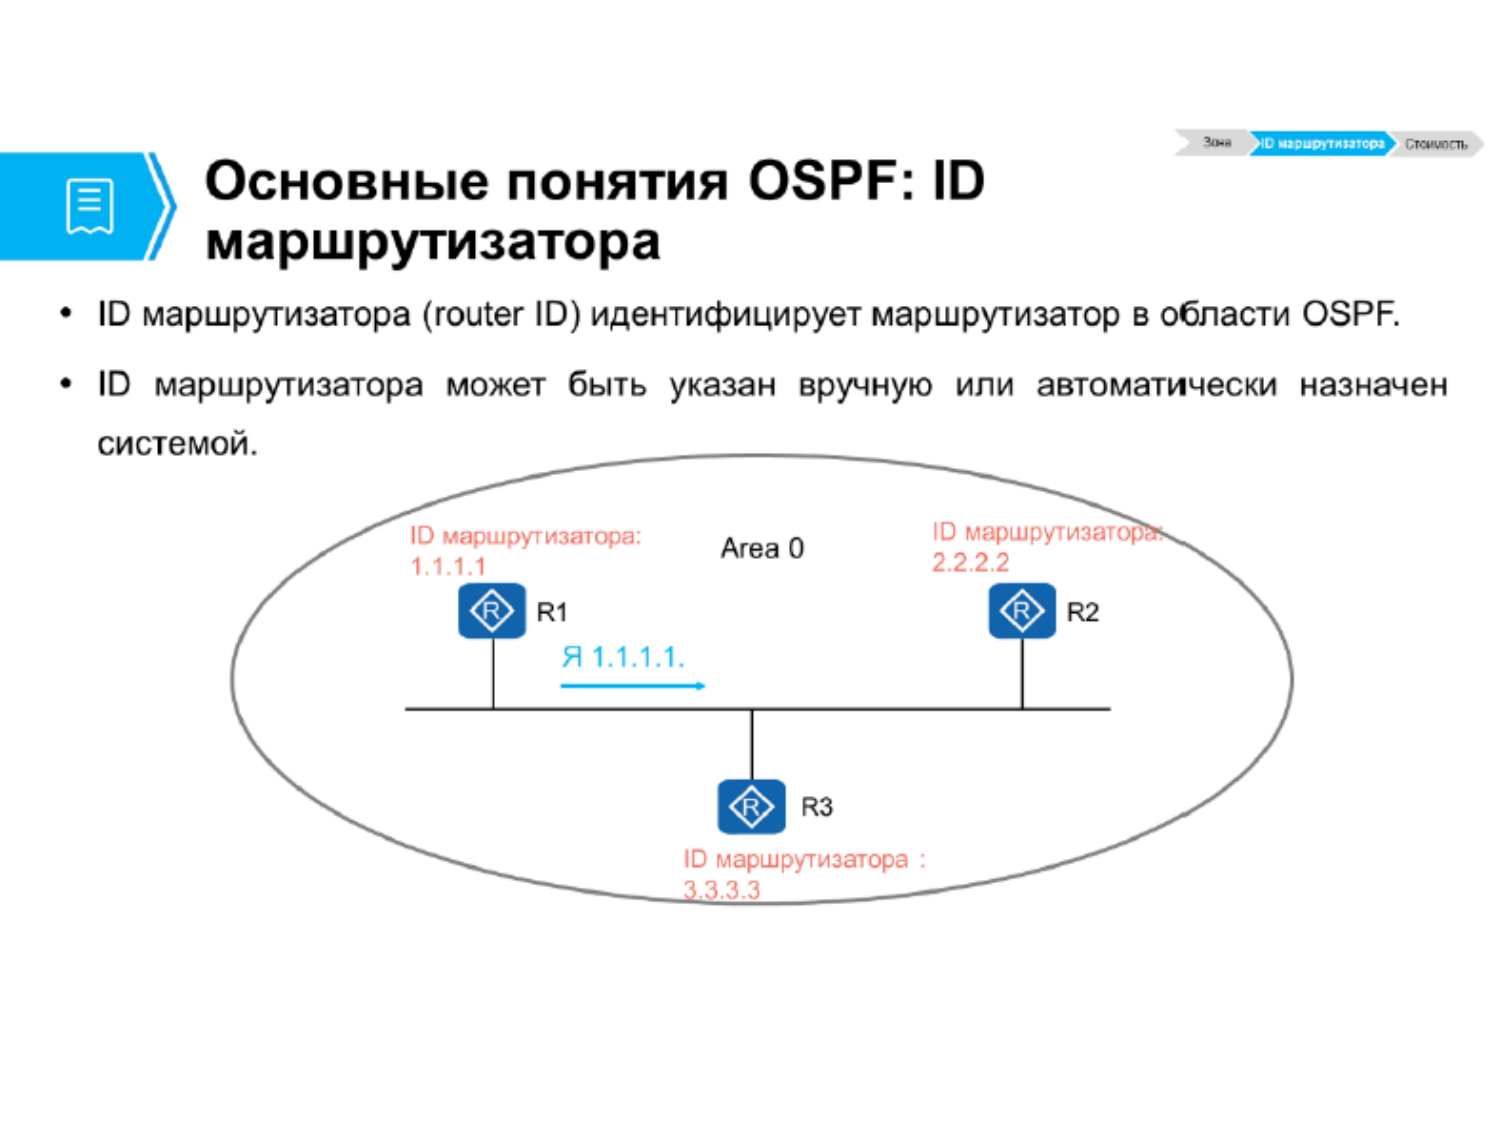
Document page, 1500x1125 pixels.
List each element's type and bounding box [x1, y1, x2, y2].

list [0, 122, 1500, 923]
